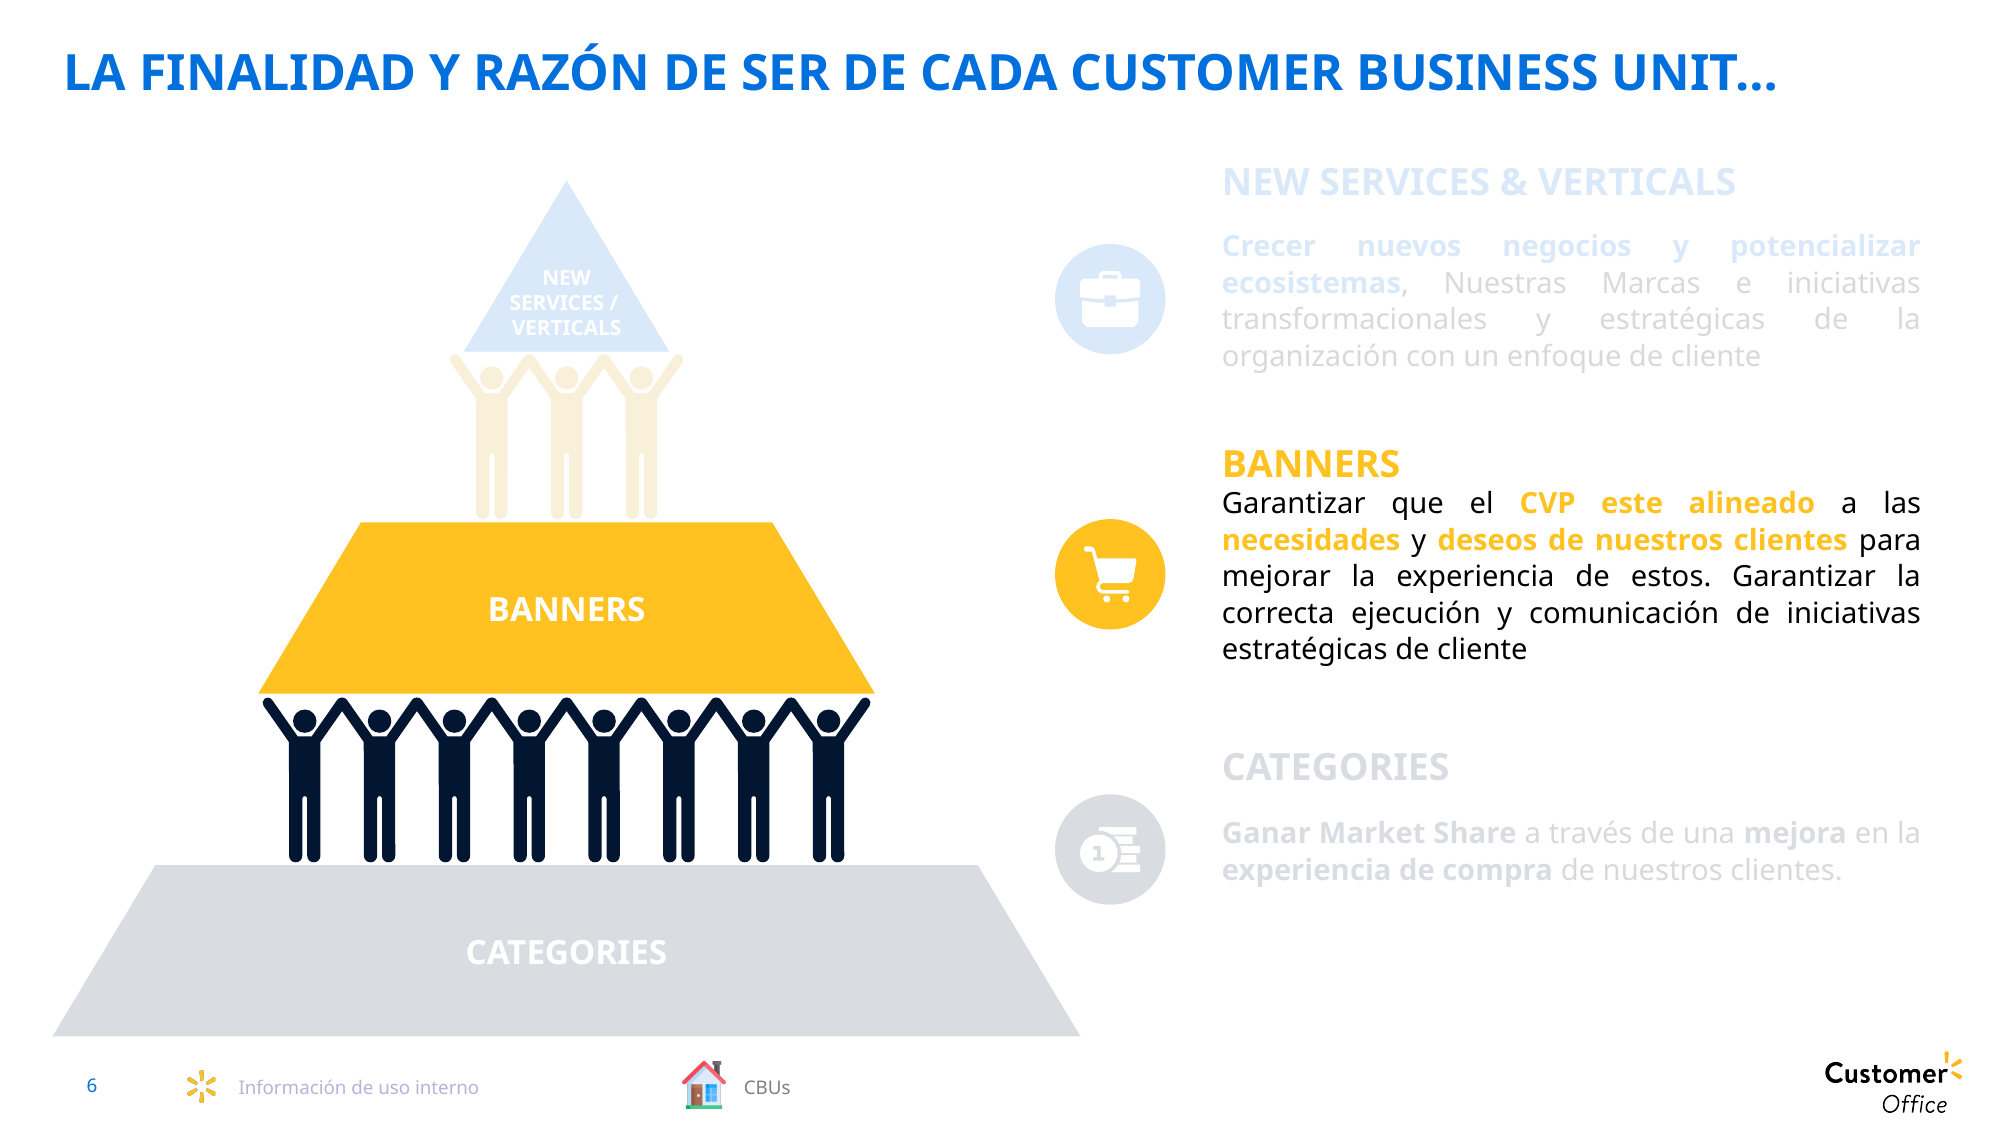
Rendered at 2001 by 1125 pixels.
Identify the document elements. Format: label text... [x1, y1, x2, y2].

text_box [642, 697, 721, 862]
text_box [417, 697, 497, 862]
text_box [492, 697, 572, 862]
text_box [999, 128, 2000, 406]
text_box Garantizar que el CVP este alineado a las necesidades y deseos de nuestros clientes para mejorar la experiencia de estos. Garantizar la correcta ejecución y comunicación de iniciativas estratégicas de cliente [1207, 475, 1937, 673]
title LA FINALIDAD Y RAZÓN DE SER DE CADA CUSTOMER BUSINESS UNIT… [3, 11, 1997, 129]
slide_number 6 [0, 1048, 158, 1125]
text_box [567, 697, 647, 862]
picture [680, 1061, 728, 1109]
picture [1824, 1051, 1962, 1120]
text_box [1122, 595, 1130, 603]
text_box [258, 522, 876, 694]
picture [185, 1070, 216, 1103]
text_box [1084, 546, 1137, 594]
text_box [716, 697, 796, 862]
text_box [1050, 684, 2000, 963]
text_box [791, 697, 871, 862]
text_box [262, 697, 342, 862]
text_box [10, 862, 1117, 1048]
text_box CBUs [684, 1047, 1790, 1125]
text_box [1053, 518, 1167, 631]
text_box [1103, 595, 1111, 603]
text_box BANNERS [472, 580, 661, 636]
text_box BANNERS [1207, 432, 1780, 493]
text_box [337, 697, 422, 862]
text_box [397, 179, 745, 523]
